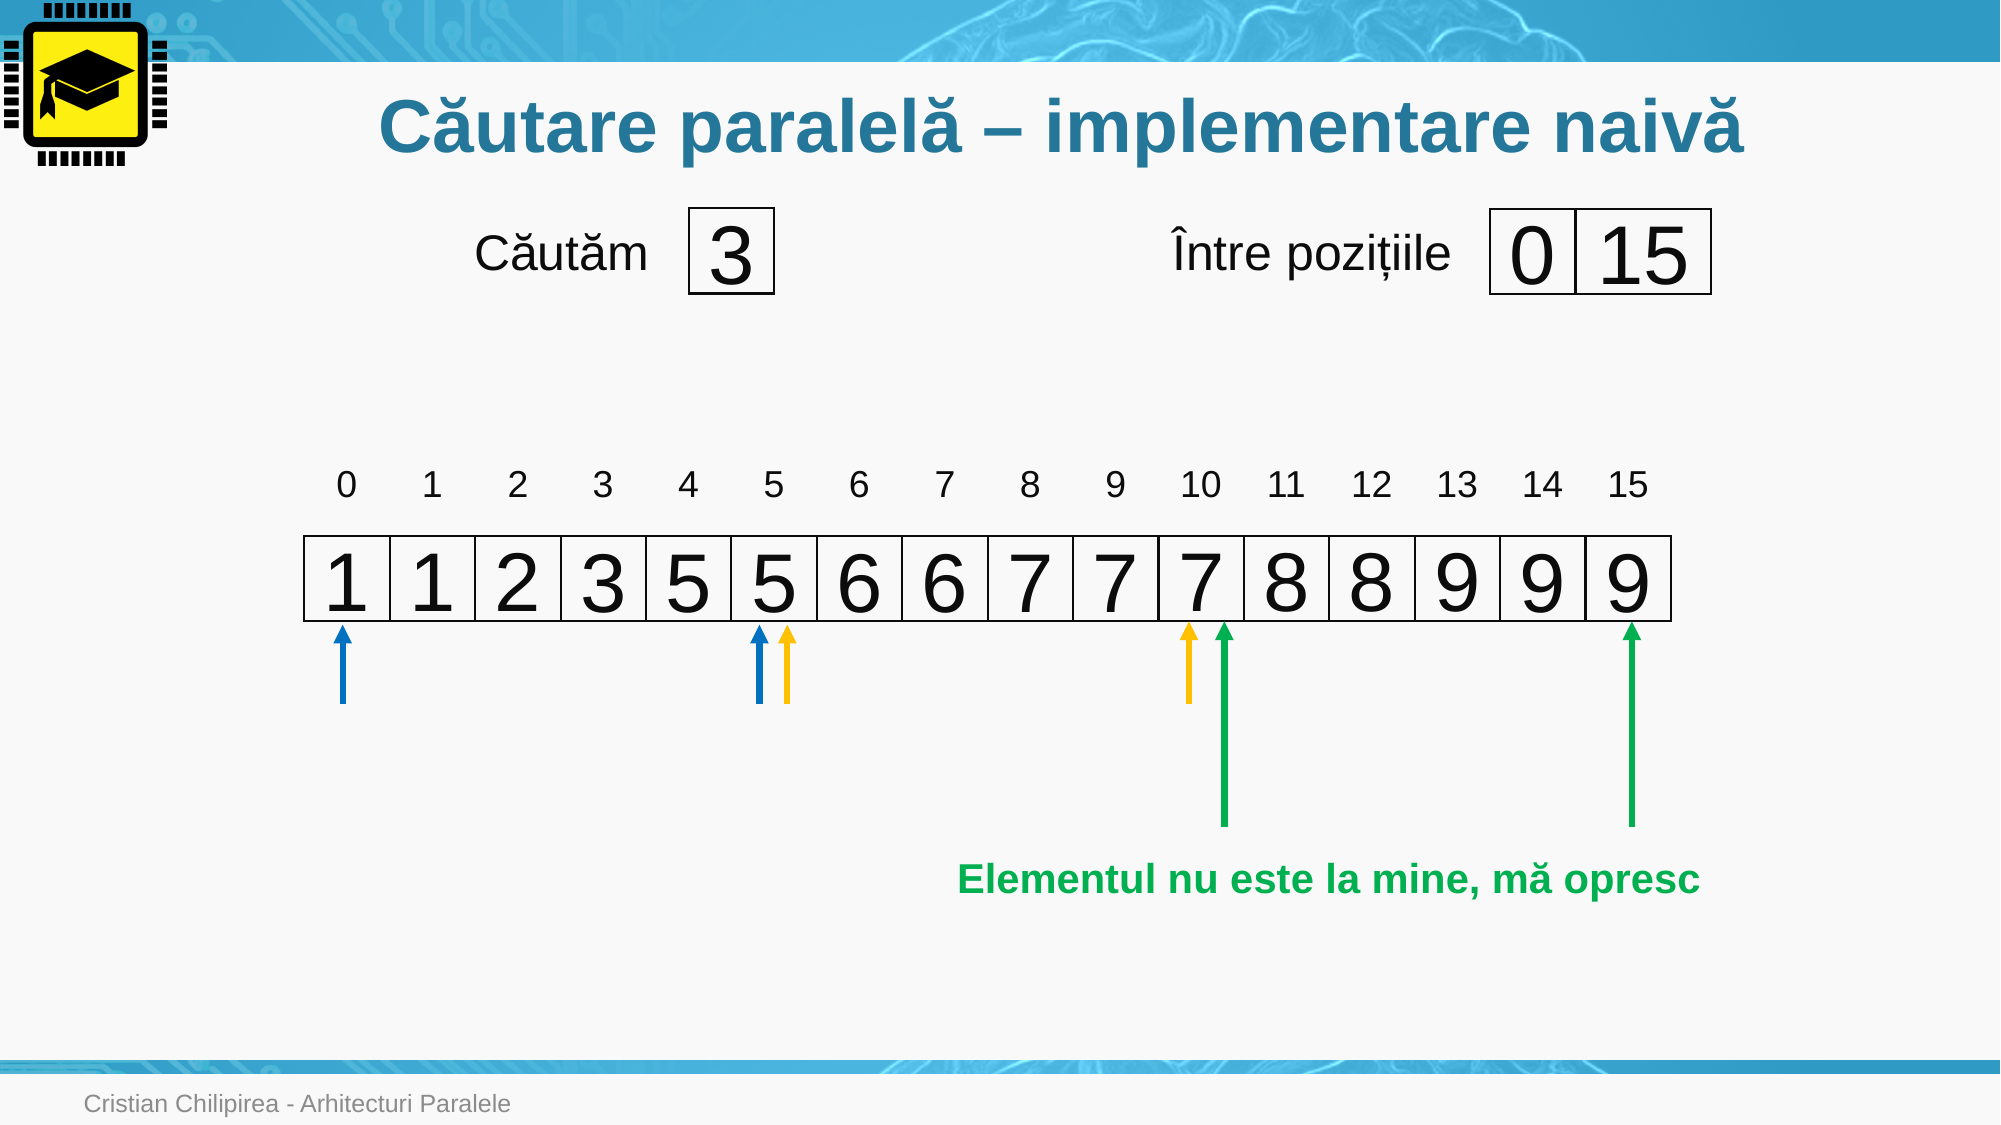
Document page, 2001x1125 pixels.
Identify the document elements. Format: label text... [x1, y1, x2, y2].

footer Cristian Chilipirea - Arhitecturi Paralele [68, 1083, 1542, 1125]
picture [0, 1060, 2000, 1074]
text_box 8 [1005, 453, 1056, 513]
text_box 1 [407, 453, 458, 513]
text_box 7 [1157, 535, 1243, 622]
text_box 11 [1252, 453, 1321, 513]
text_box 0 [1489, 208, 1574, 295]
text_box 15 [1574, 208, 1712, 295]
text_box 6 [816, 535, 901, 622]
picture [0, 0, 2000, 166]
text_box 6 [834, 453, 885, 513]
text_box 3 [578, 453, 629, 513]
text_box 7 [919, 453, 971, 513]
text_box Între pozițiile [1157, 212, 1468, 288]
text_box 9 [1499, 535, 1584, 622]
text_box 15 [1592, 453, 1664, 513]
text_box 9 [1090, 453, 1142, 513]
text_box 14 [1507, 453, 1579, 513]
text_box 5 [730, 535, 816, 622]
text_box 10 [1165, 453, 1237, 513]
text_box 8 [1243, 535, 1328, 622]
text_box 3 [688, 207, 775, 295]
text_box 6 [901, 535, 987, 622]
text_box 2 [492, 453, 544, 513]
text_box 13 [1421, 453, 1493, 513]
text_box 12 [1336, 453, 1408, 513]
text_box 3 [560, 535, 645, 622]
text_box 8 [1328, 535, 1414, 622]
text_box 2 [474, 535, 560, 622]
text_box 1 [303, 535, 389, 622]
text_box 5 [748, 453, 800, 513]
text_box Căutăm [459, 212, 665, 288]
text_box 9 [1414, 535, 1499, 622]
text_box 7 [987, 535, 1072, 622]
text_box 9 [1584, 535, 1672, 622]
text_box 4 [663, 453, 714, 513]
title Căutare paralelă – implementare naivă [170, 76, 1955, 180]
text_box 5 [645, 535, 730, 622]
text_box Elementul nu este la mine, mă opresc [942, 844, 1716, 910]
text_box 0 [321, 453, 373, 513]
text_box 7 [1072, 535, 1157, 622]
text_box 1 [389, 535, 474, 622]
